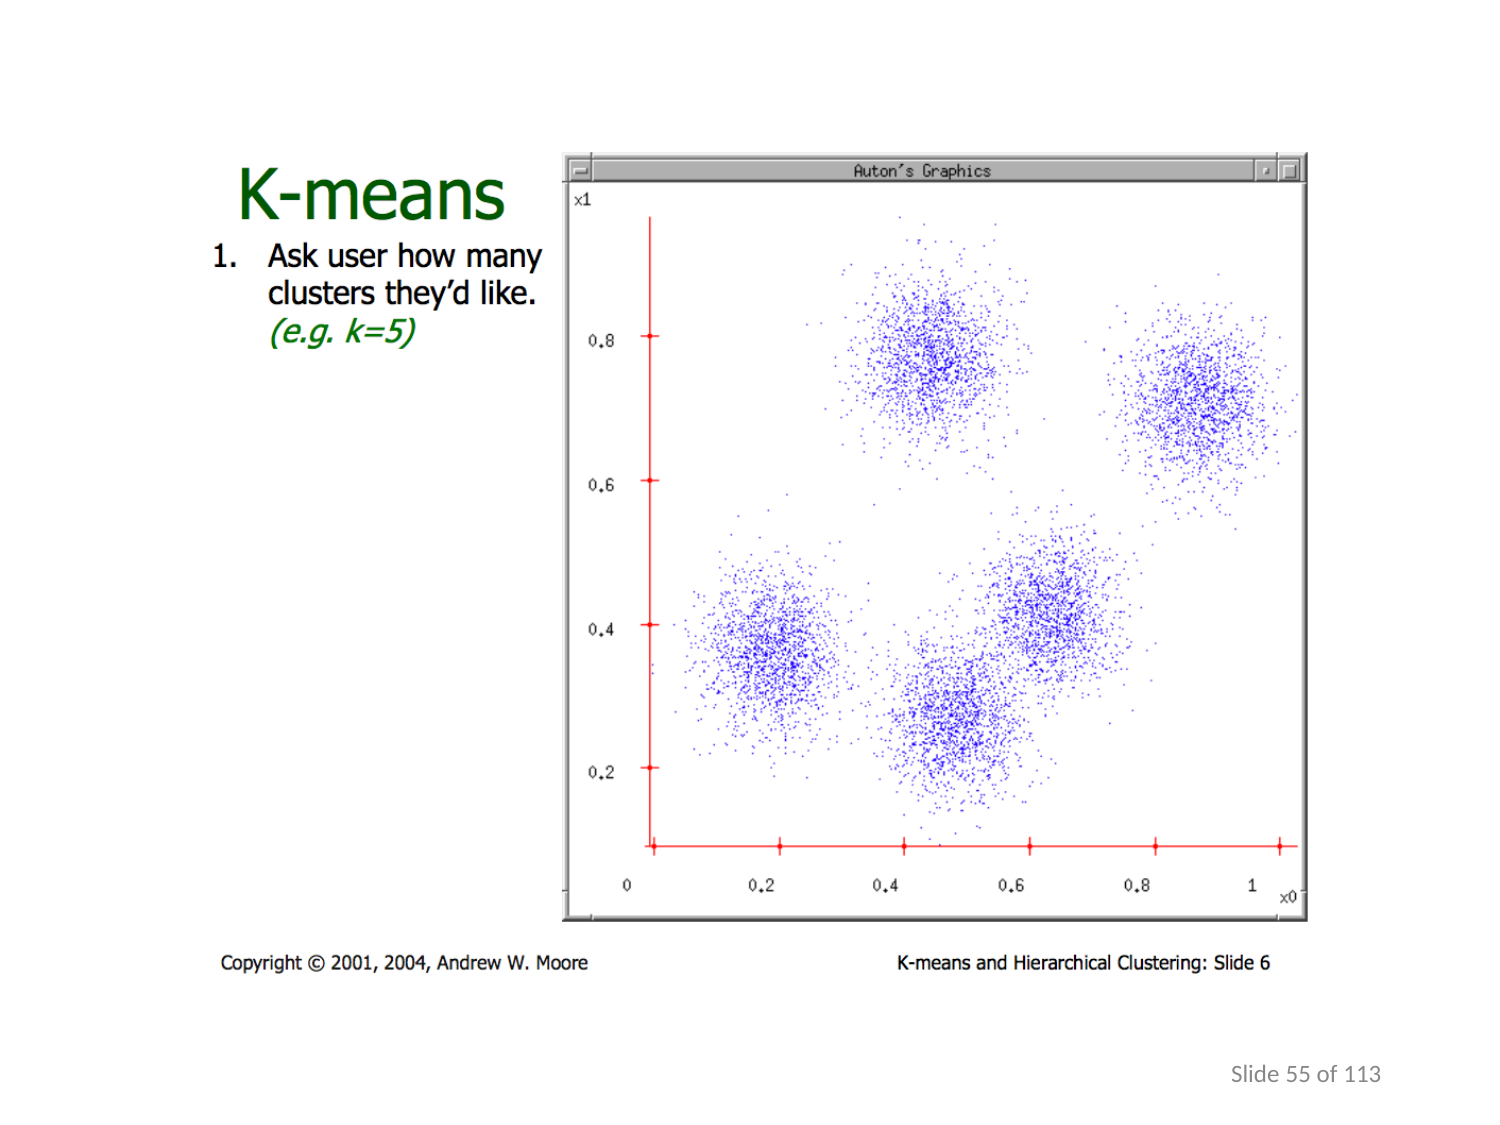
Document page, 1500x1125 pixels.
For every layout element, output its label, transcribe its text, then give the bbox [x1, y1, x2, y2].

picture [187, 148, 1313, 977]
slide_number Slide ‹#› of 113 [1059, 1042, 1397, 1103]
